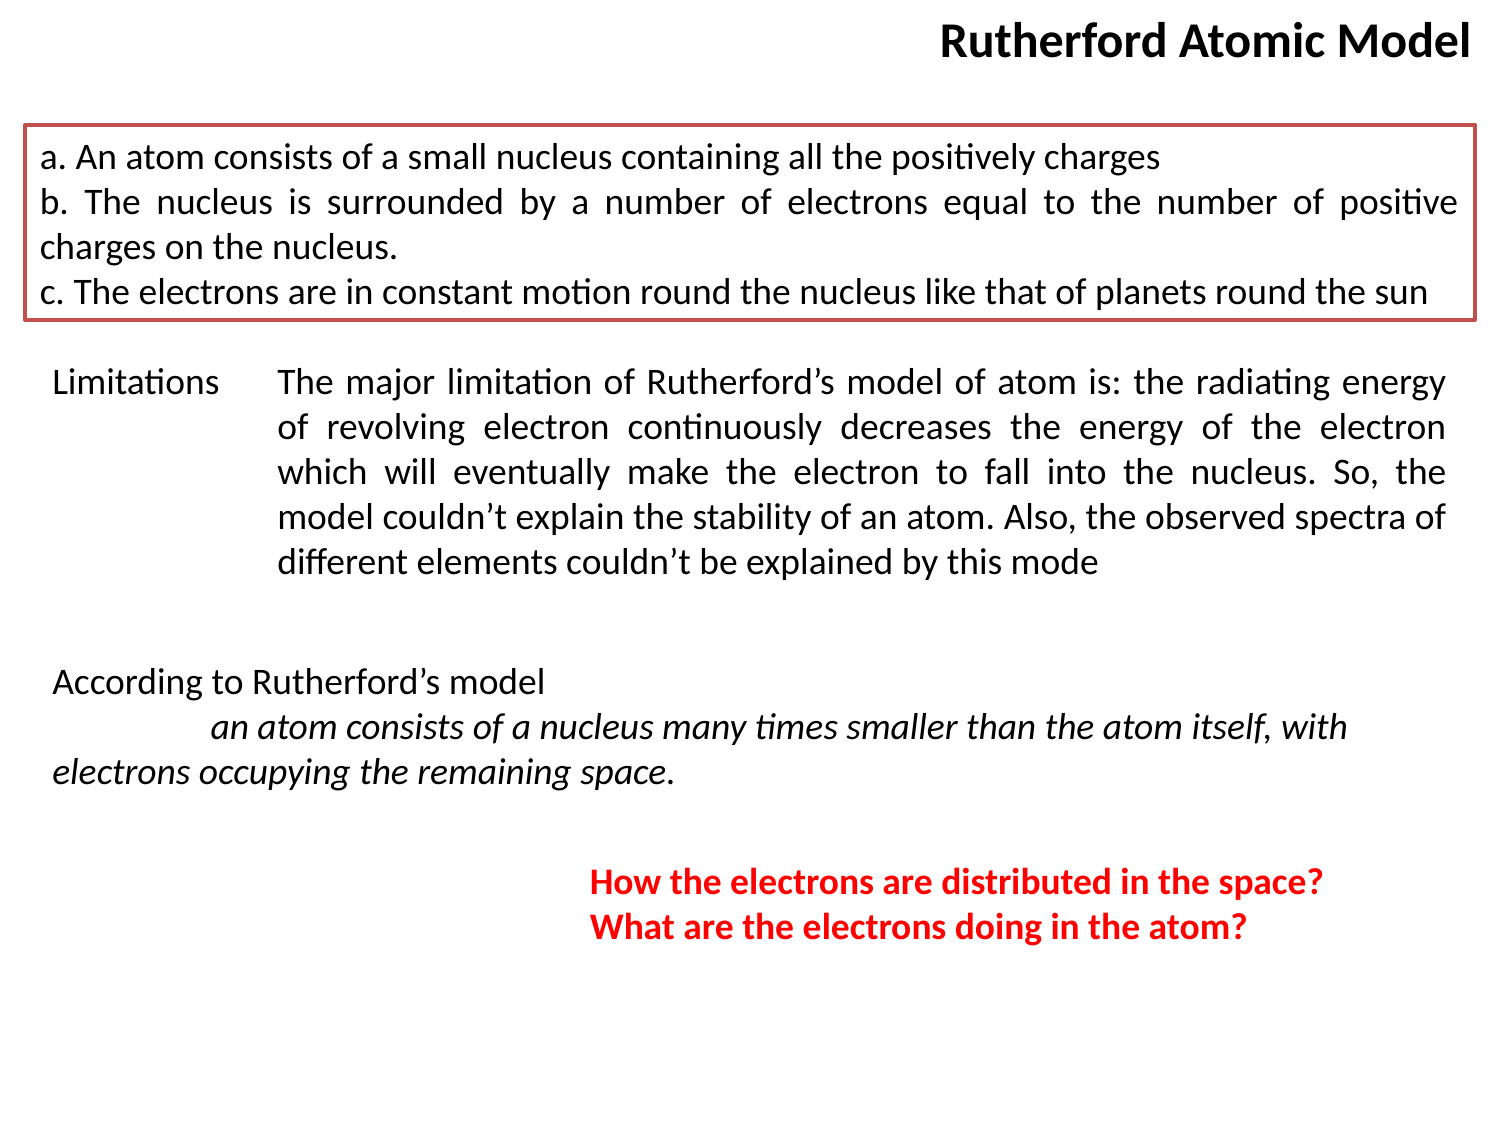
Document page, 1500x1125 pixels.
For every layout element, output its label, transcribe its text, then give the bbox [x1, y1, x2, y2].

text_box The major limitation of Rutherford’s model of atom is: the radiating energy of revolving electron continuously decreases the energy of the electron which will eventually make the electron to fall into the nucleus. So, the model couldn’t explain the stability of an atom. Also, the observed spectra of different elements couldn’t be explained by this mode [262, 349, 1463, 590]
text_box a. An atom consists of a small nucleus containing all the positively charges b. The nucleus is surrounded by a number of electrons equal to the number of positive charges on the nucleus. c. The electrons are in constant motion round the nucleus like that of planets round the sun [23, 123, 1477, 322]
text_box Limitations [37, 349, 262, 410]
text_box According to Rutherford’s model an atom consists of a nucleus many times smaller than the atom itself, with electrons occupying the remaining space. [37, 649, 1475, 800]
text_box Rutherford Atomic Model [924, 0, 1500, 75]
text_box How the electrons are distributed in the space? What are the electrons doing in the atom? [575, 849, 1438, 955]
